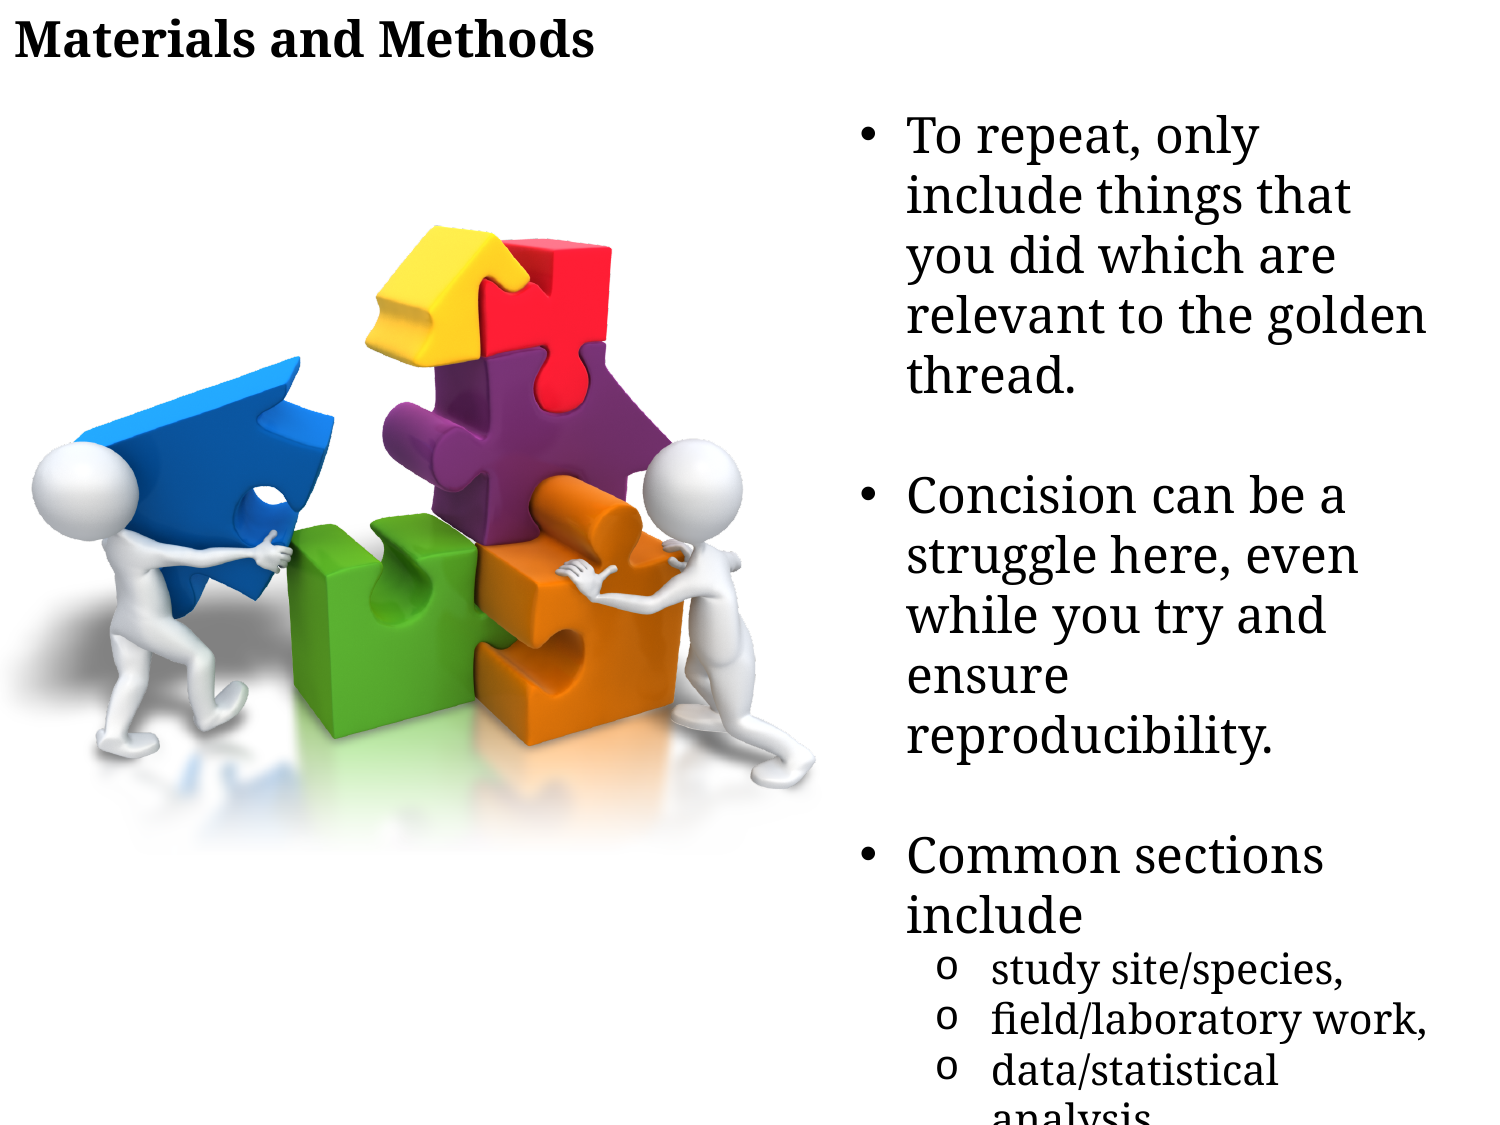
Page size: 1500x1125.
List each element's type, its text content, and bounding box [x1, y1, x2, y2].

picture [0, 211, 845, 855]
text_box Materials and Methods [0, 0, 1500, 75]
text_box To repeat, only include things that you did which are relevant to the golden thread. Concision can be a struggle here, even while you try and ensure reproducibility. Common sections include study site/species, field/laboratory work, data/statistical analysis [844, 95, 1459, 1125]
